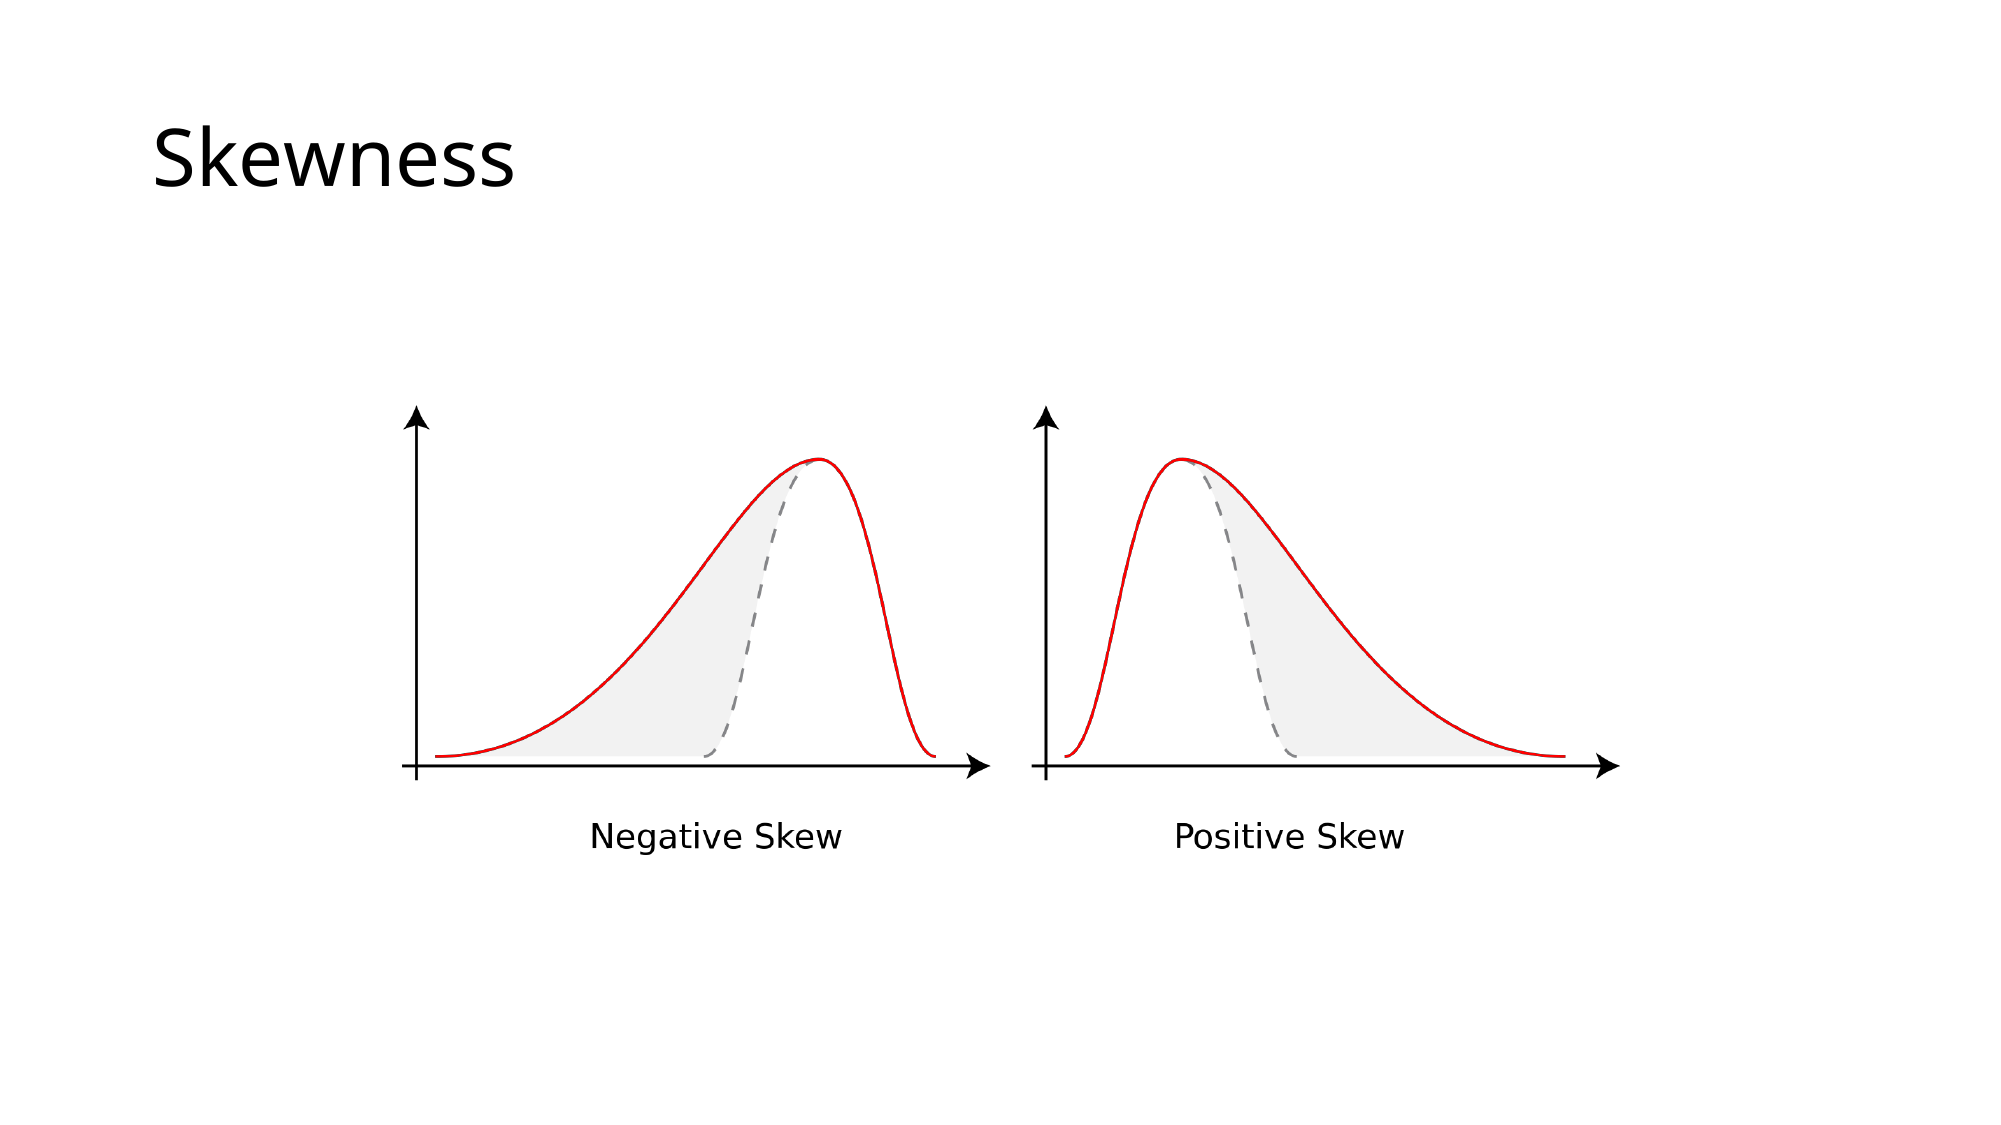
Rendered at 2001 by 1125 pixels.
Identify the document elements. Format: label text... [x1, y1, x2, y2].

text_box Skewness [150, 122, 520, 219]
text_box [363, 405, 1637, 860]
